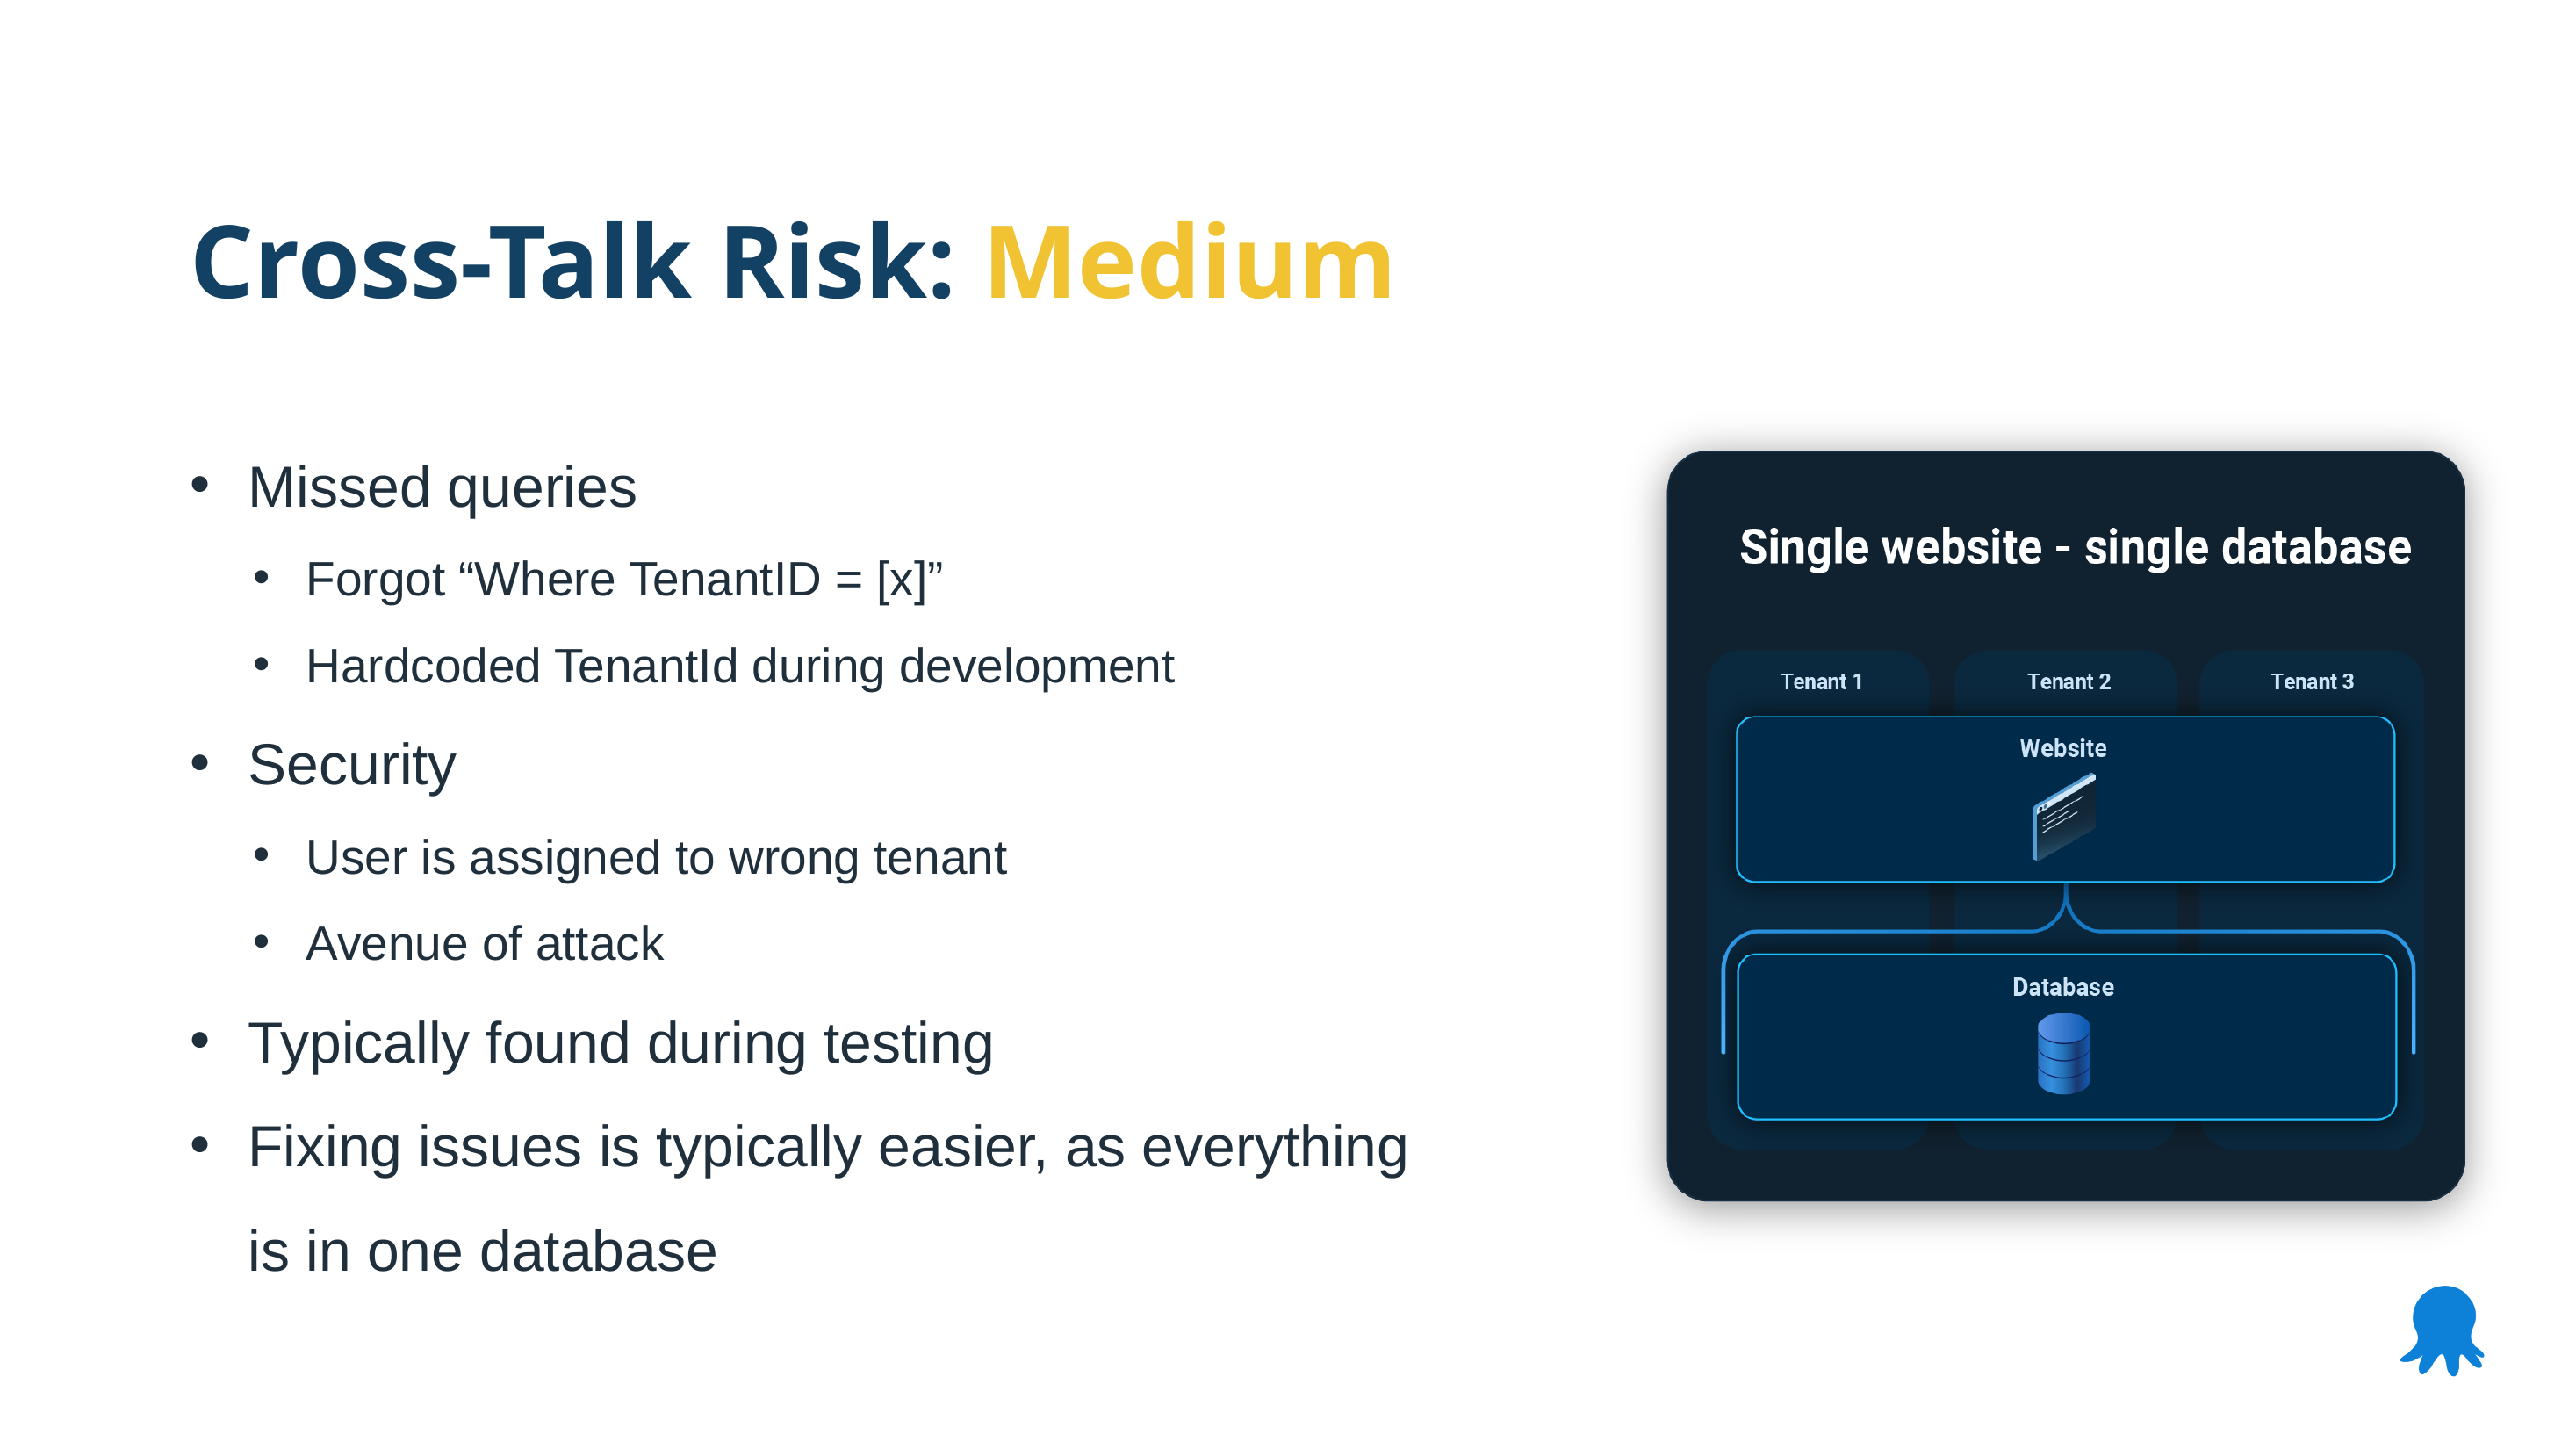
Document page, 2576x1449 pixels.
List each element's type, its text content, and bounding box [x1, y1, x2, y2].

picture [1602, 393, 2525, 1377]
subtitle Cross-Talk Risk: Medium [176, 173, 2393, 315]
list Missed queries Forgot “Where TenantID = [x]” Hardcoded TenantId during development Security User is assigned to wrong tenant Avenue of attack Typically found during testing Fixing issues is typically easier, as everything is in one database [176, 407, 1468, 1297]
